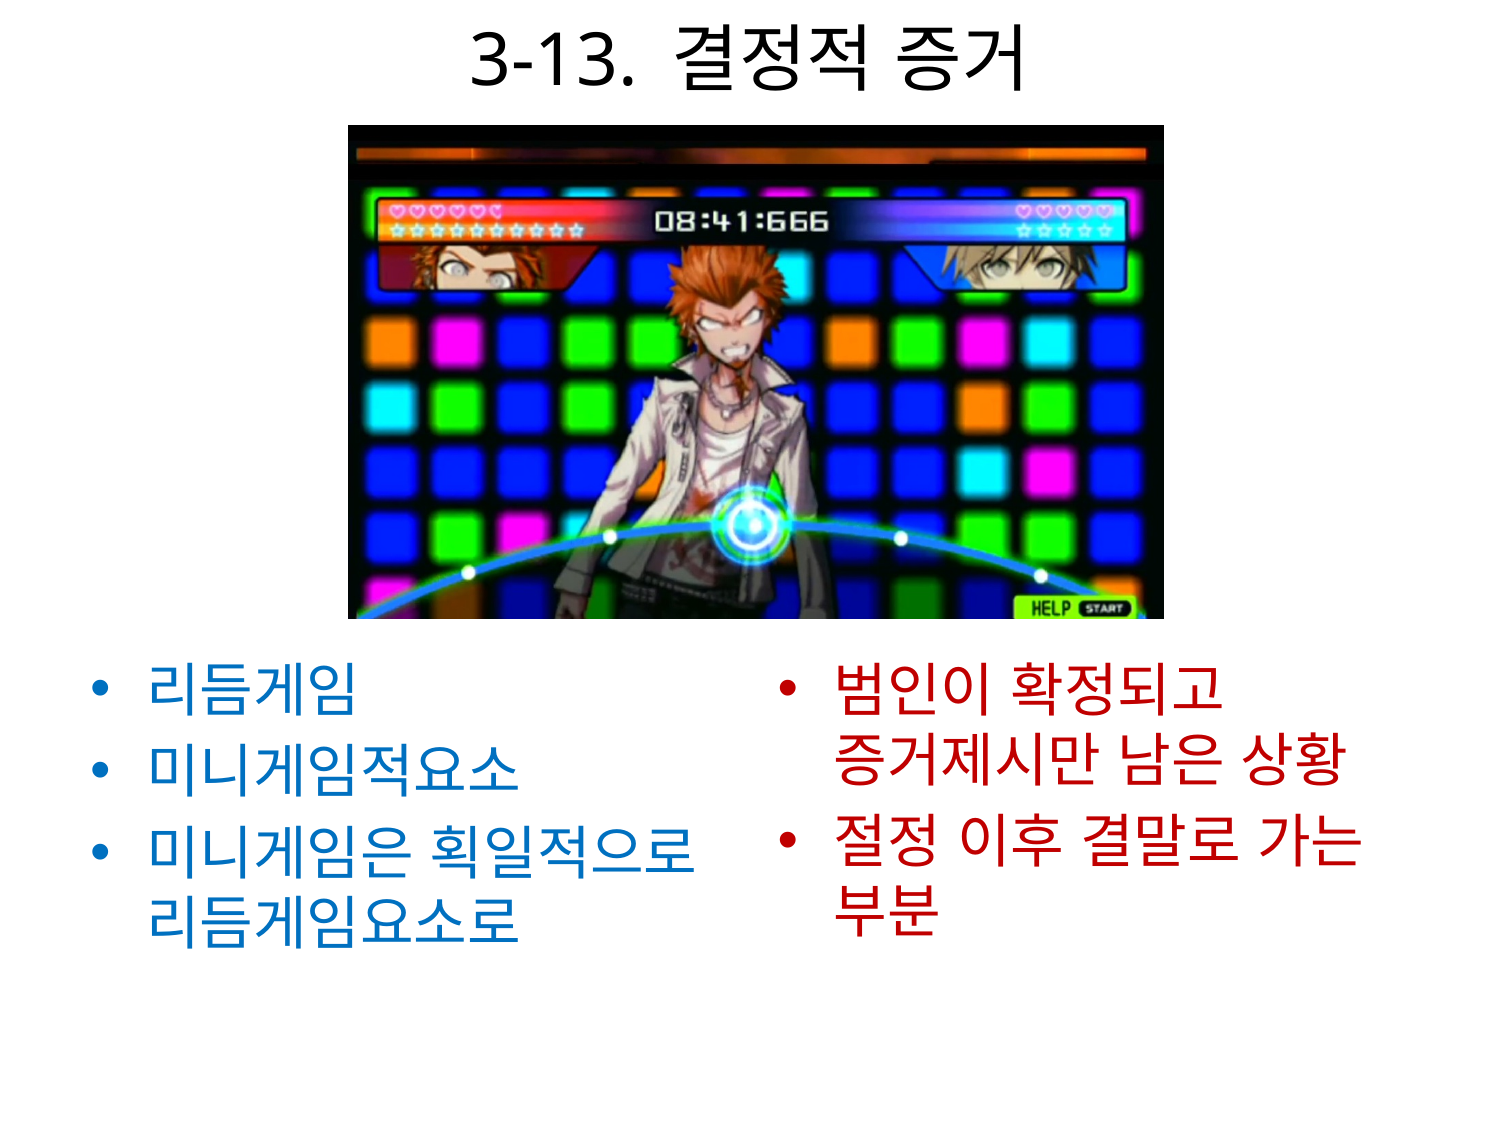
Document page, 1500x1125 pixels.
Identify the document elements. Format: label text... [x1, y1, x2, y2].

list 범인이 확정되고 증거제시만 남은 상황 절정 이후 결말로 가는 부분 [762, 645, 1425, 1071]
title 3-13. 결정적 증거 [74, 4, 1425, 109]
picture [348, 125, 1164, 620]
list 리듬게임 미니게임적요소 미니게임은 획일적으로 리듬게임요소로 [75, 645, 738, 1071]
